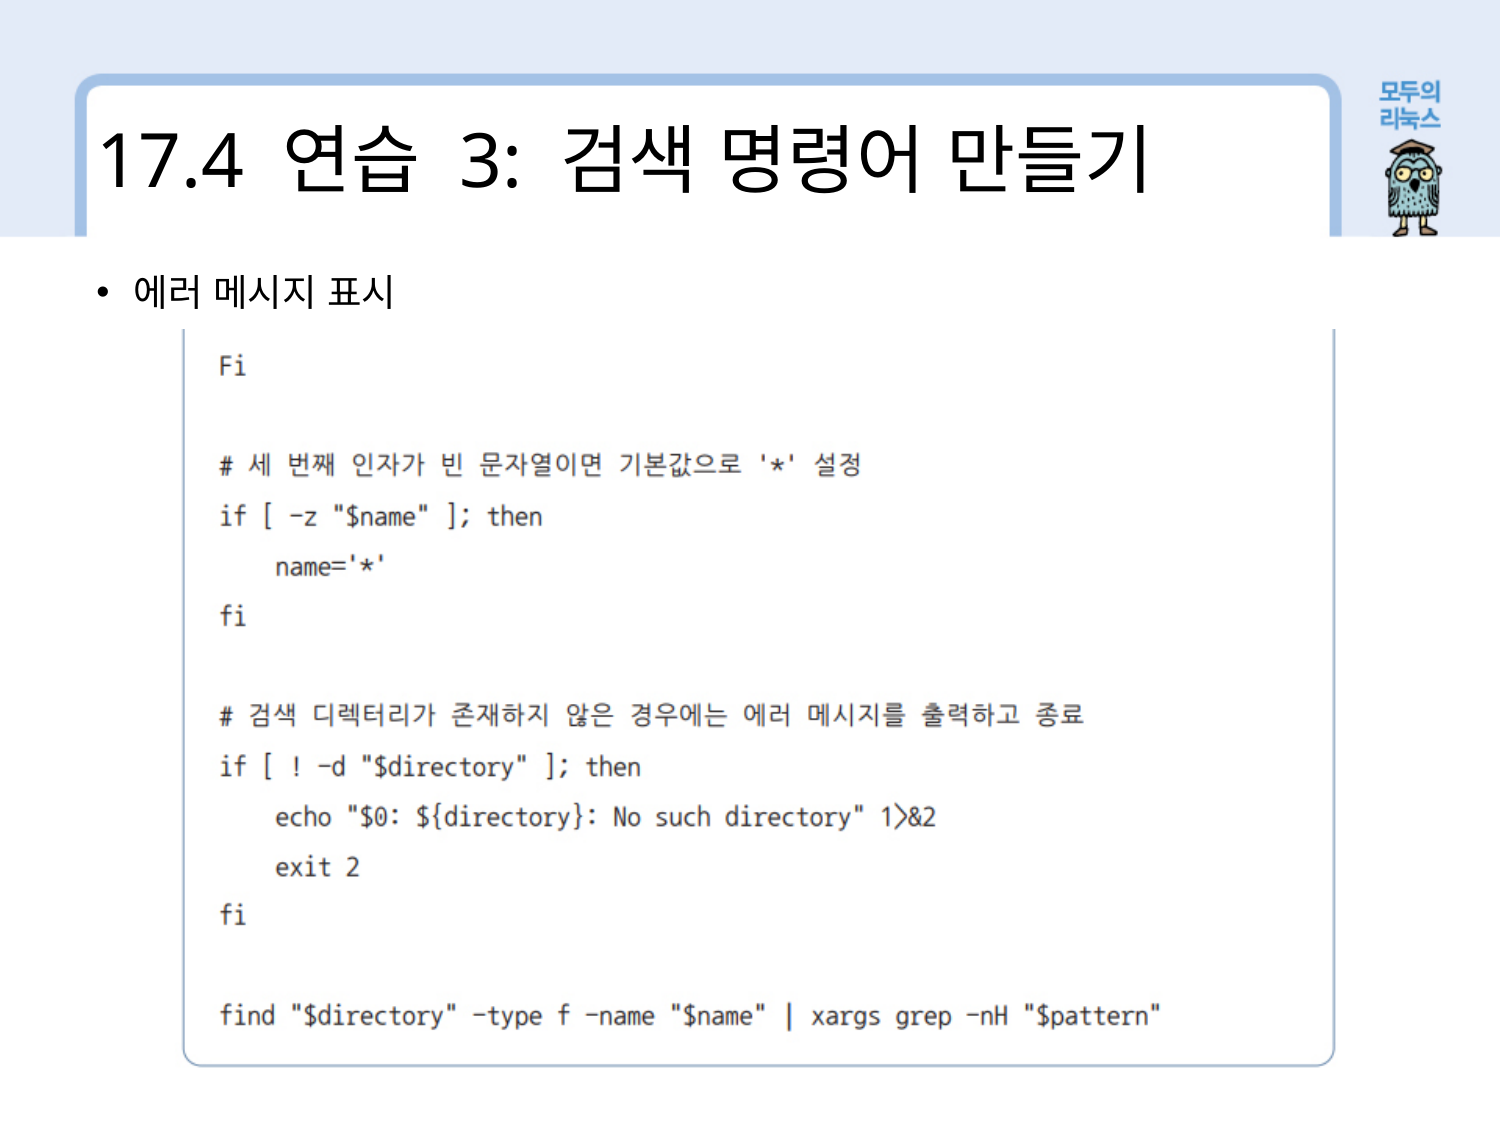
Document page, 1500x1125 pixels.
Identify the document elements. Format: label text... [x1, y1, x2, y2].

picture [0, 0, 1500, 1125]
text_box 에러 메시지 표시 [81, 266, 1372, 1024]
text_box 17.4 연습 3: 검색 명령어 만들기 [81, 115, 1335, 221]
